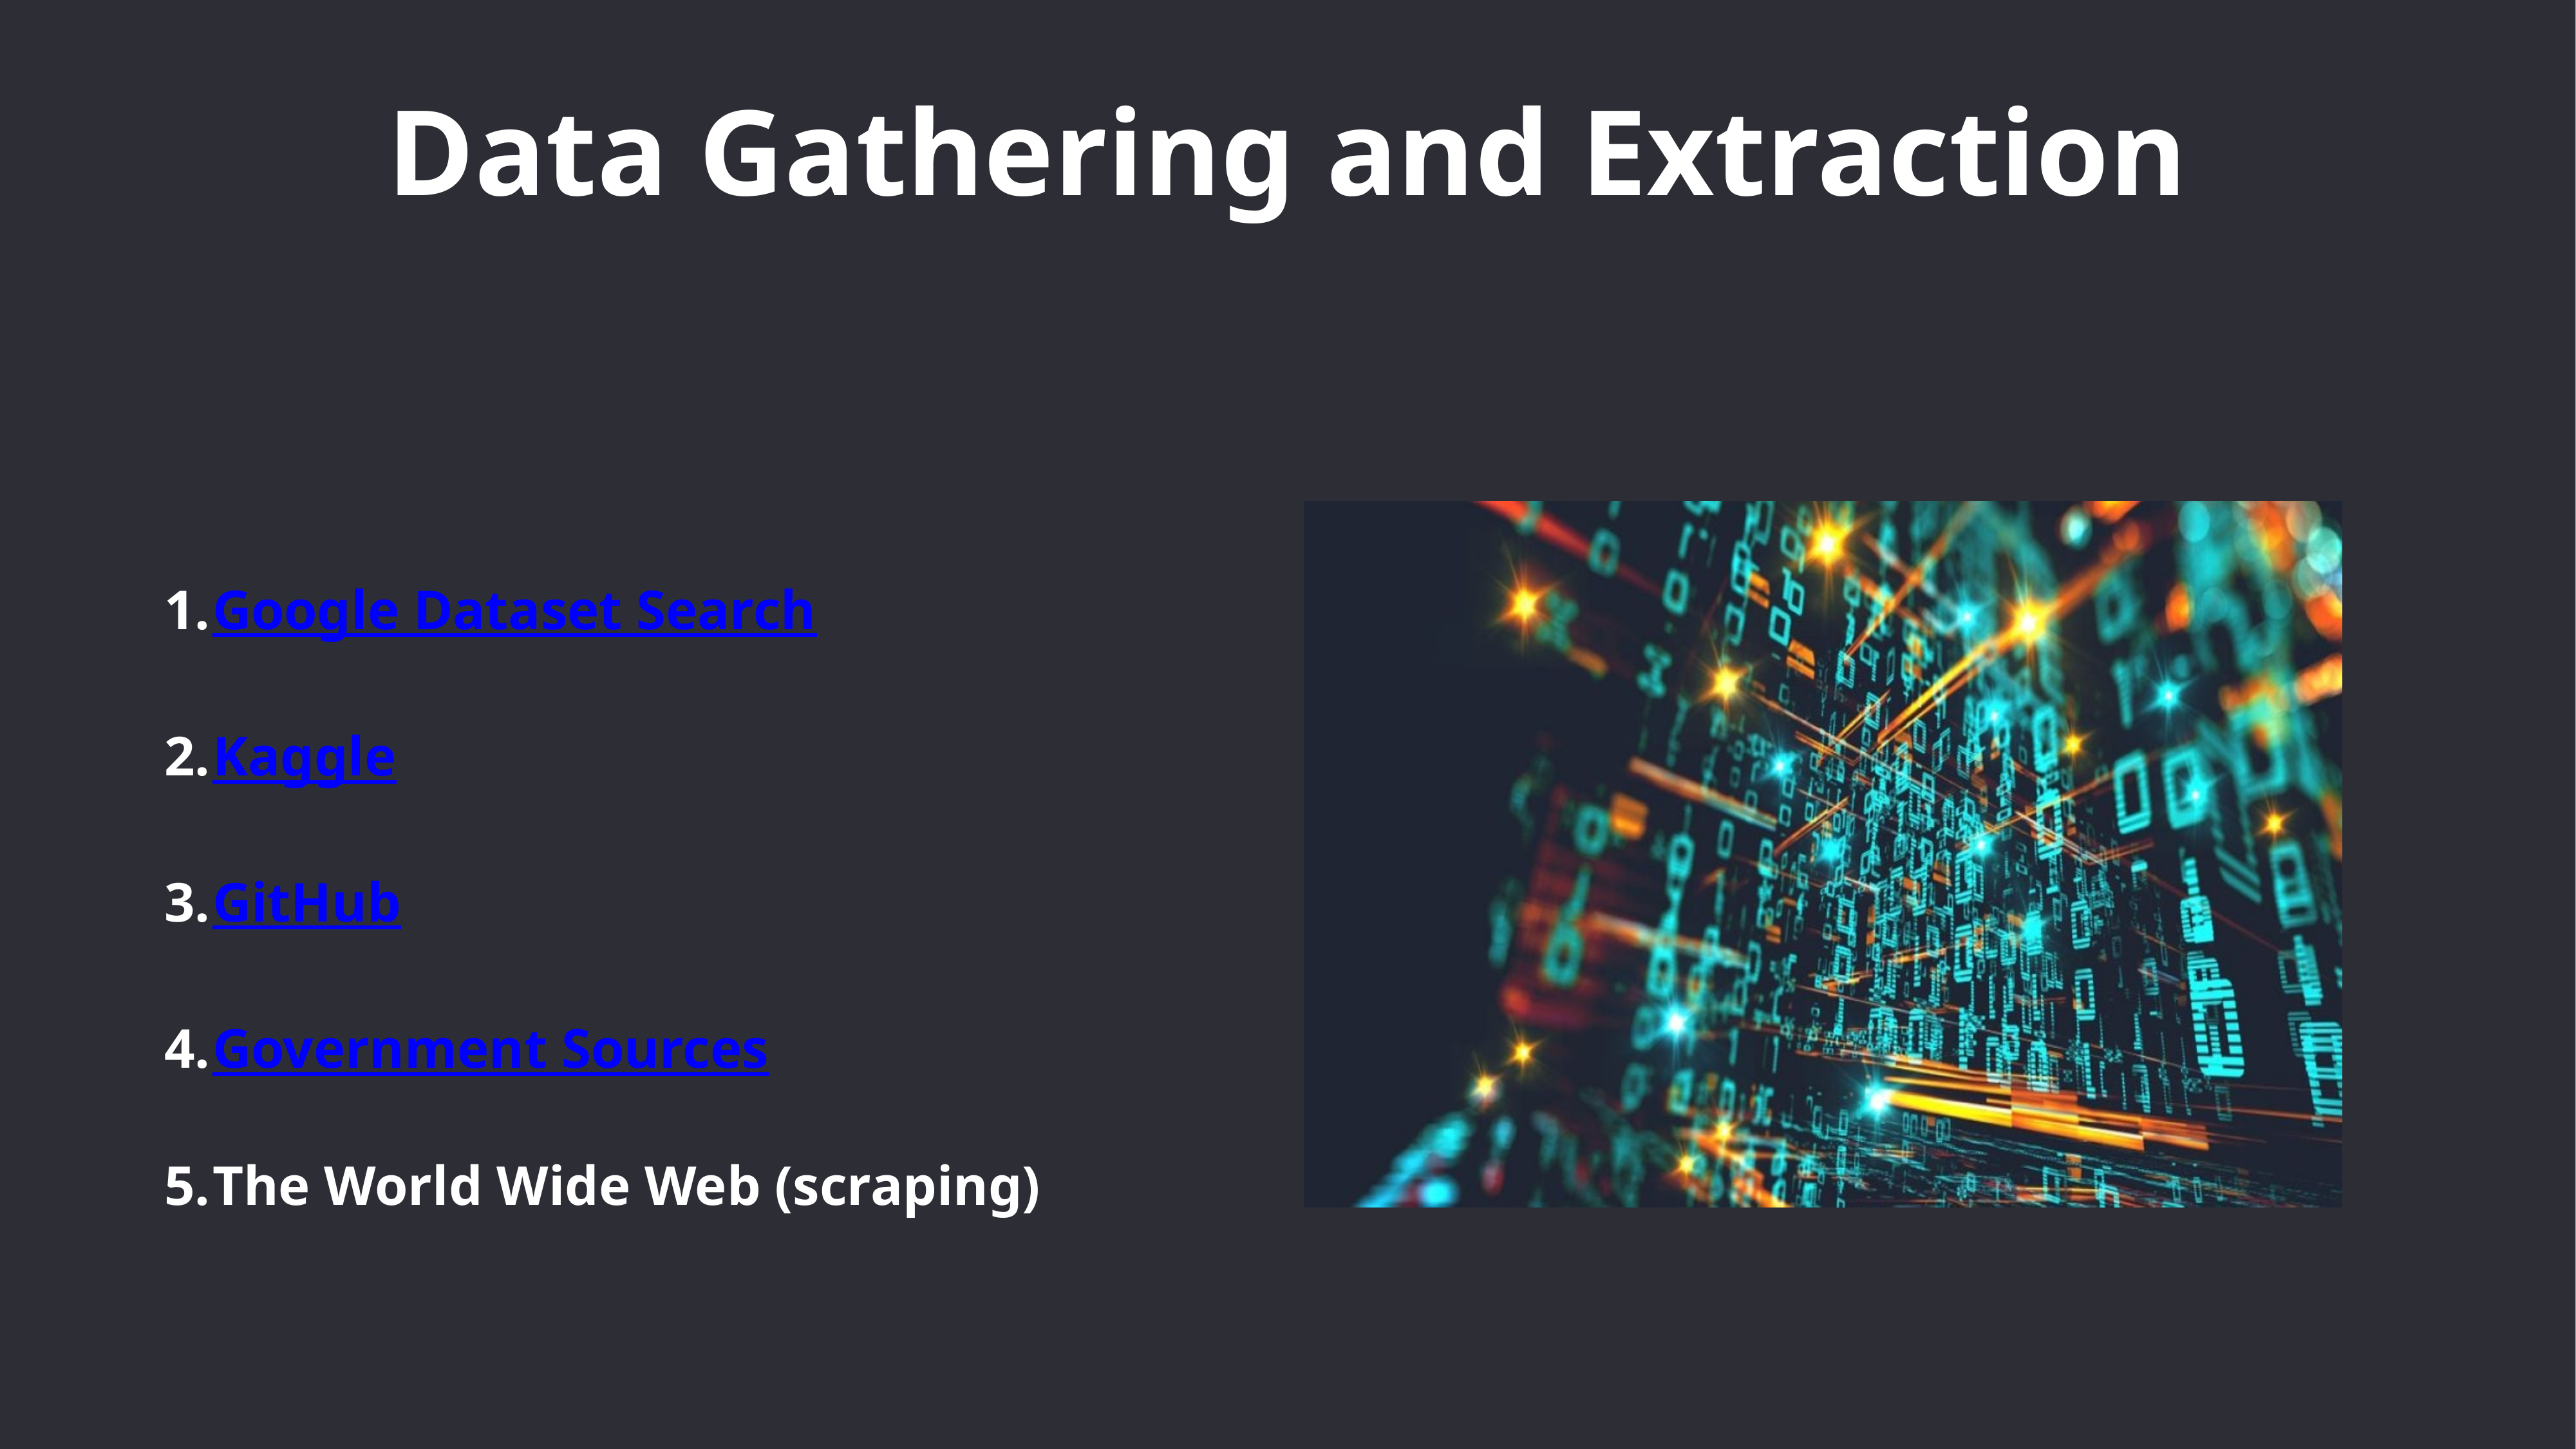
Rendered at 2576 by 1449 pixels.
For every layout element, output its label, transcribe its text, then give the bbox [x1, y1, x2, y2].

text_box Data Gathering and Extraction [129, 72, 2447, 314]
picture [1303, 500, 2342, 1208]
text_box Google Dataset Search Kaggle GitHub Government Sources The World Wide Web (scraping) [144, 428, 1280, 1226]
